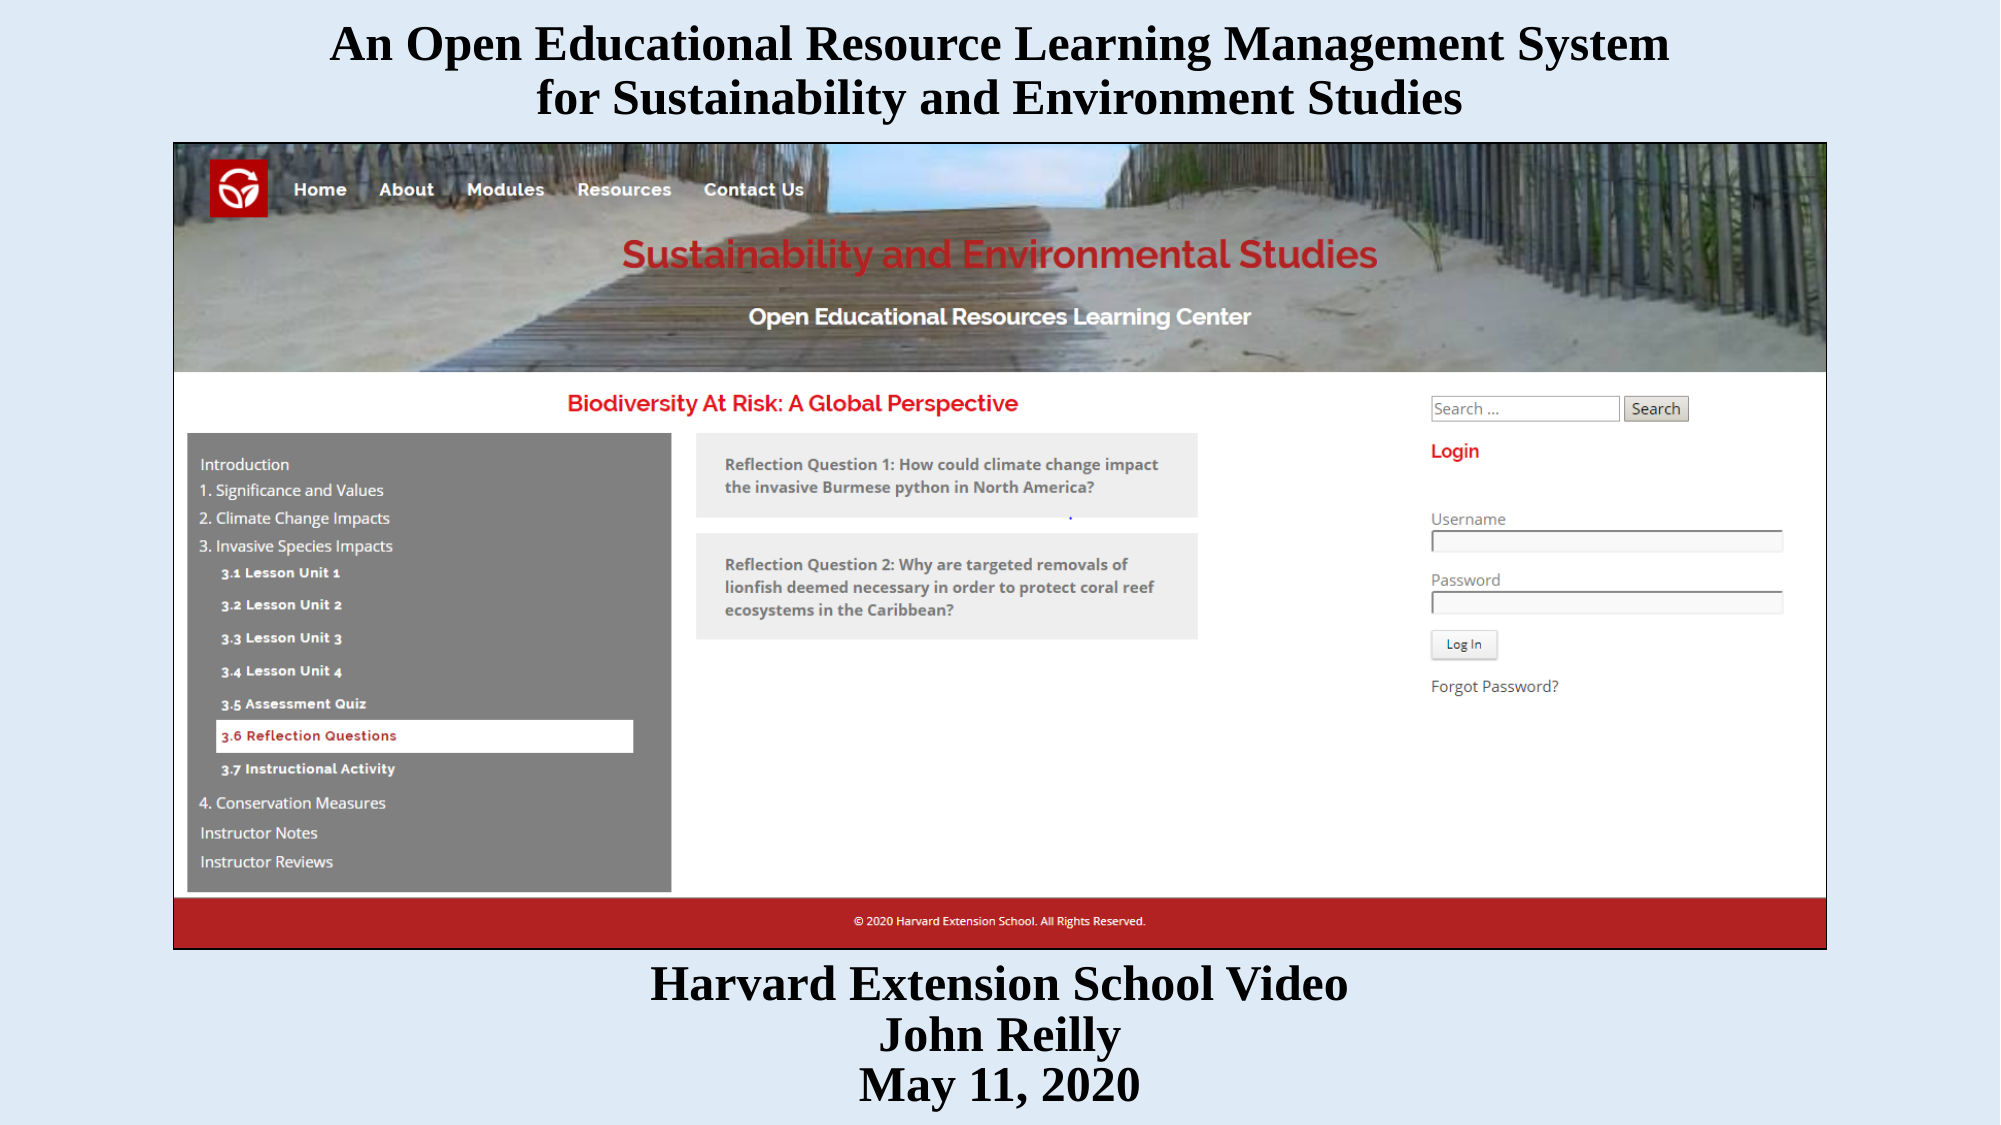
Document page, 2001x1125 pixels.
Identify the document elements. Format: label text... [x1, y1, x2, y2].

subtitle Harvard Extension School Video John Reilly May 11, 2020 [249, 968, 1750, 1125]
title An Open Educational Resource Learning Management System for Sustainability and Environment Studies [249, 12, 1750, 133]
picture [174, 143, 1826, 949]
